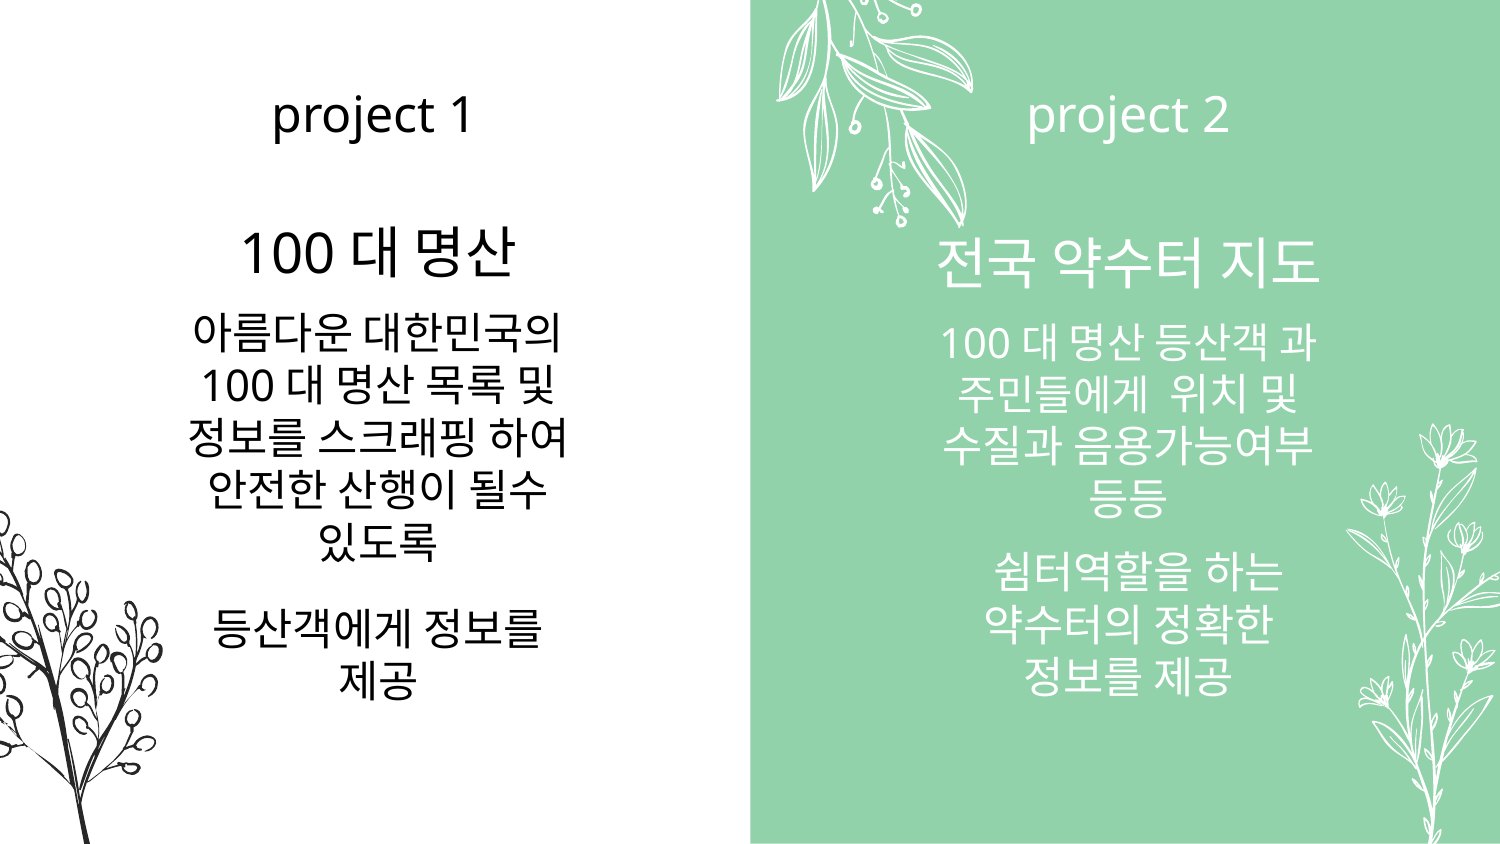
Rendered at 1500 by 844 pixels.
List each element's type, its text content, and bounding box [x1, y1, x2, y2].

title project 2 [917, 65, 1340, 161]
text_box [776, 0, 820, 102]
title project 1 [163, 65, 586, 161]
text_box [803, 0, 974, 229]
subtitle 100대 명산 아름다운 대한민국의 100대 명산 목록 및 정보를 스크래핑 하여 안전한 산행이 될수 있도록 등산객에게 정보를 제공 [163, 202, 594, 491]
text_box [0, 510, 11, 537]
text_box [1345, 423, 1500, 844]
subtitle 전국 약수터 지도 100대 명산 등산객 과 주민들에게 위치 및 수질과 음용가능여부 등등 쉼터역할을 하는 약수터의 정확한 정보를 제공 [913, 213, 1344, 790]
text_box [0, 533, 163, 844]
